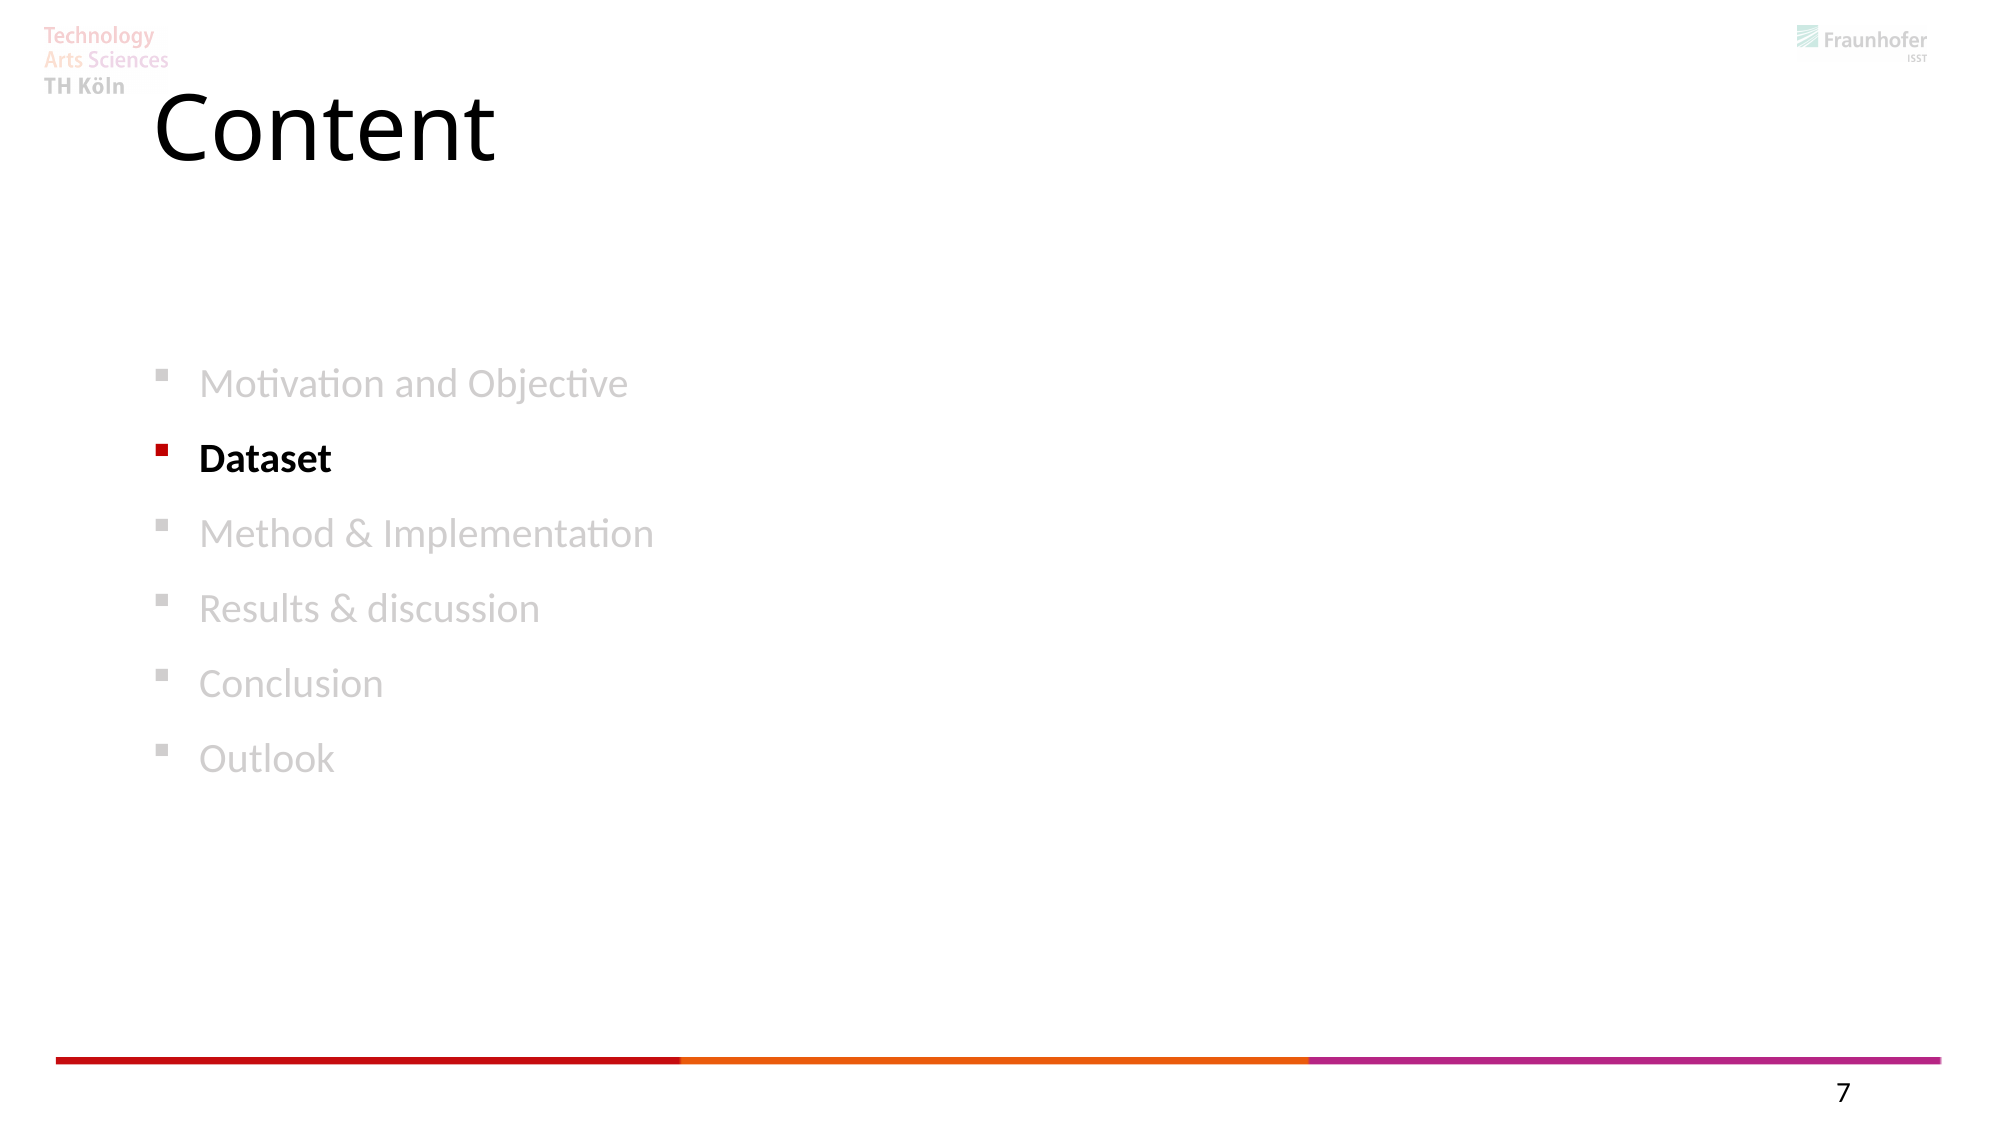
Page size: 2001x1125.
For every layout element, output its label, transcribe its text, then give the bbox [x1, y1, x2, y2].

slide_number 7 [1415, 1061, 1866, 1122]
text_box Motivation and Objective Dataset Method & Implementation Results & discussion Conclusion Outlook [137, 323, 1694, 789]
title Content [137, 22, 1863, 240]
picture [55, 1057, 1945, 1066]
